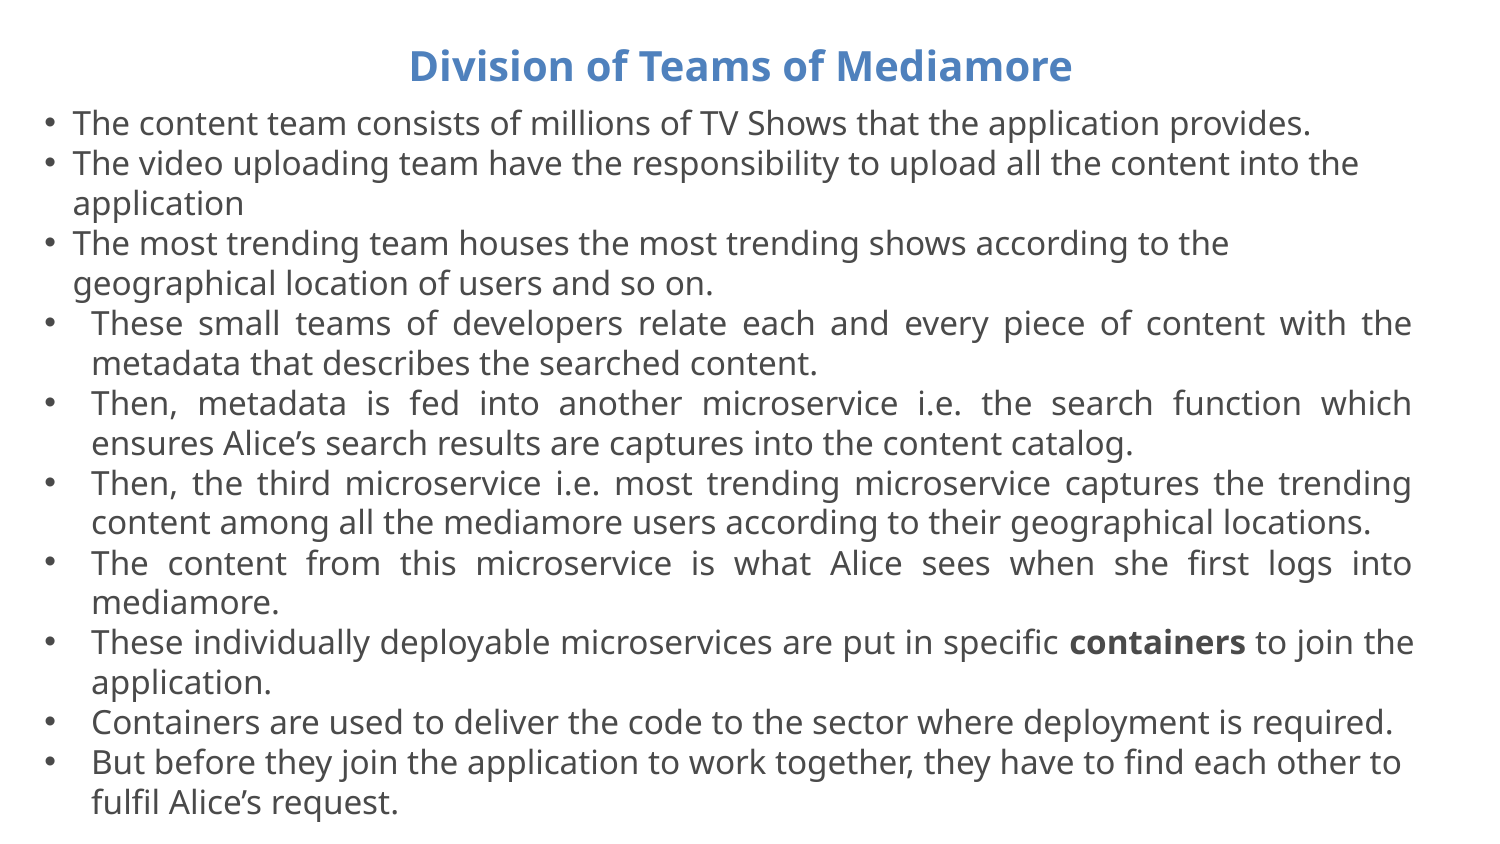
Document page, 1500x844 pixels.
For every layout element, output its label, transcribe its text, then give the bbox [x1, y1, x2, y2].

text_box Division of Teams of Mediamore [393, 32, 1107, 95]
text_box The content team consists of millions of TV Shows that the application provides. The video uploading team have the responsibility to upload all the content into the application The most trending team houses the most trending shows according to the geographical location of users and so on. These small teams of developers relate each and every piece of content with the metadata that describes the searched content. Then, metadata is fed into another microservice i.e. the search function which ensures Alice’s search results are captures into the content catalog. Then, the third microservice i.e. most trending microservice captures the trending content among all the mediamore users according to their geographical locations. The content from this microservice is what Alice sees when she first logs into mediamore. These individually deployable microservices are put in specific containers to join the application. Containers are used to deliver the code to the sector where deployment is required. But before they join the application to work together, they have to find each other to fulfil Alice’s request. [29, 95, 1430, 829]
